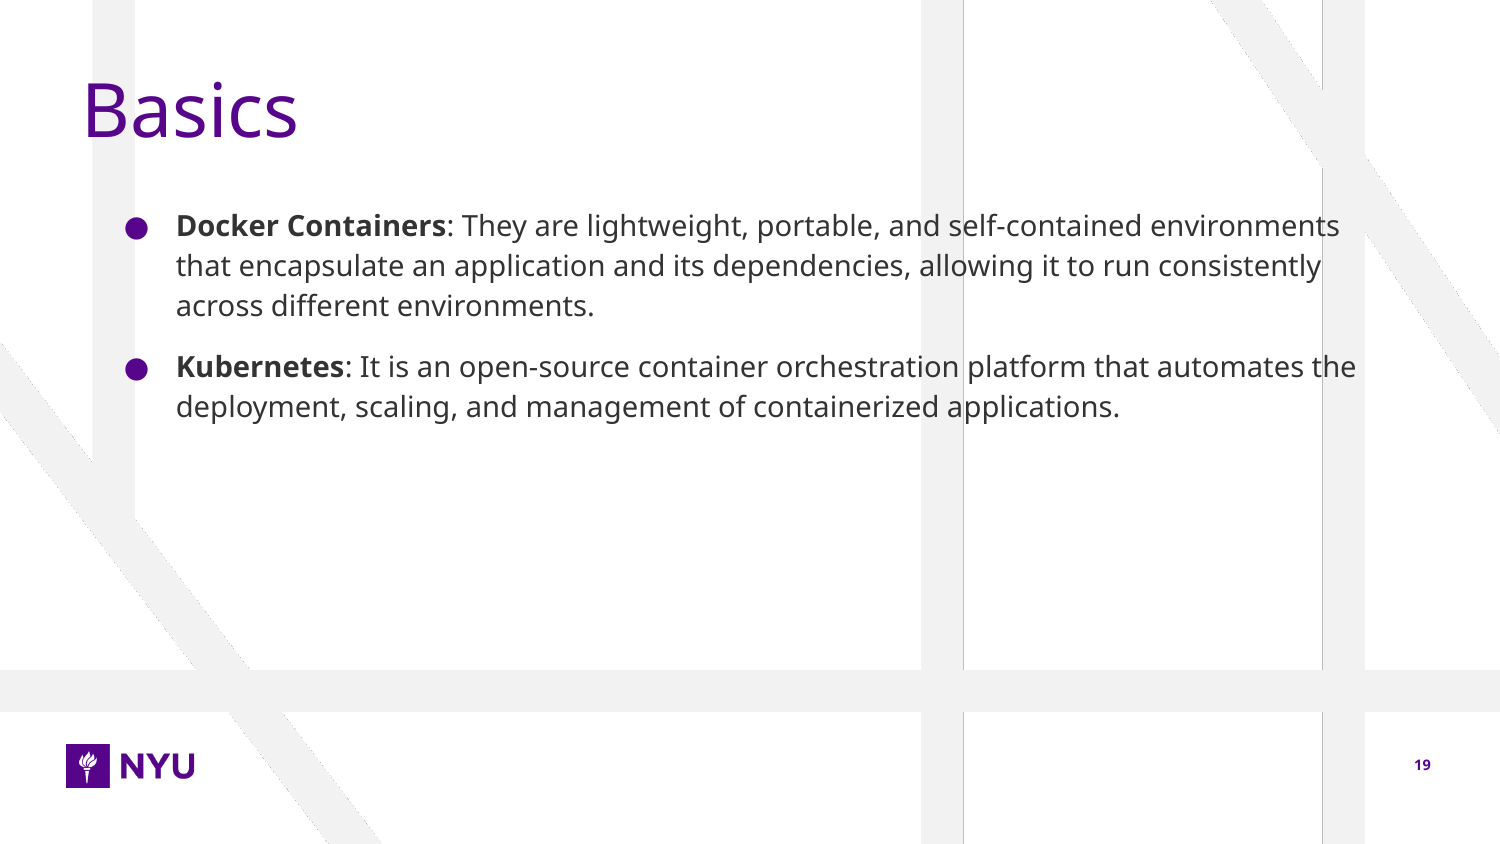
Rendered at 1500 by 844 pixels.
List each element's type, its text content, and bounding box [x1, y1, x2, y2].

picture [0, 0, 1500, 844]
title Basics [66, 47, 1434, 162]
list Docker Containers: They are lightweight, portable, and self-contained environments that encapsulate an application and its dependencies, allowing it to run consistently across different environments. Kubernetes: It is an open-source container orchestration platform that automates the deployment, scaling, and management of containerized applications. [85, 187, 1414, 724]
